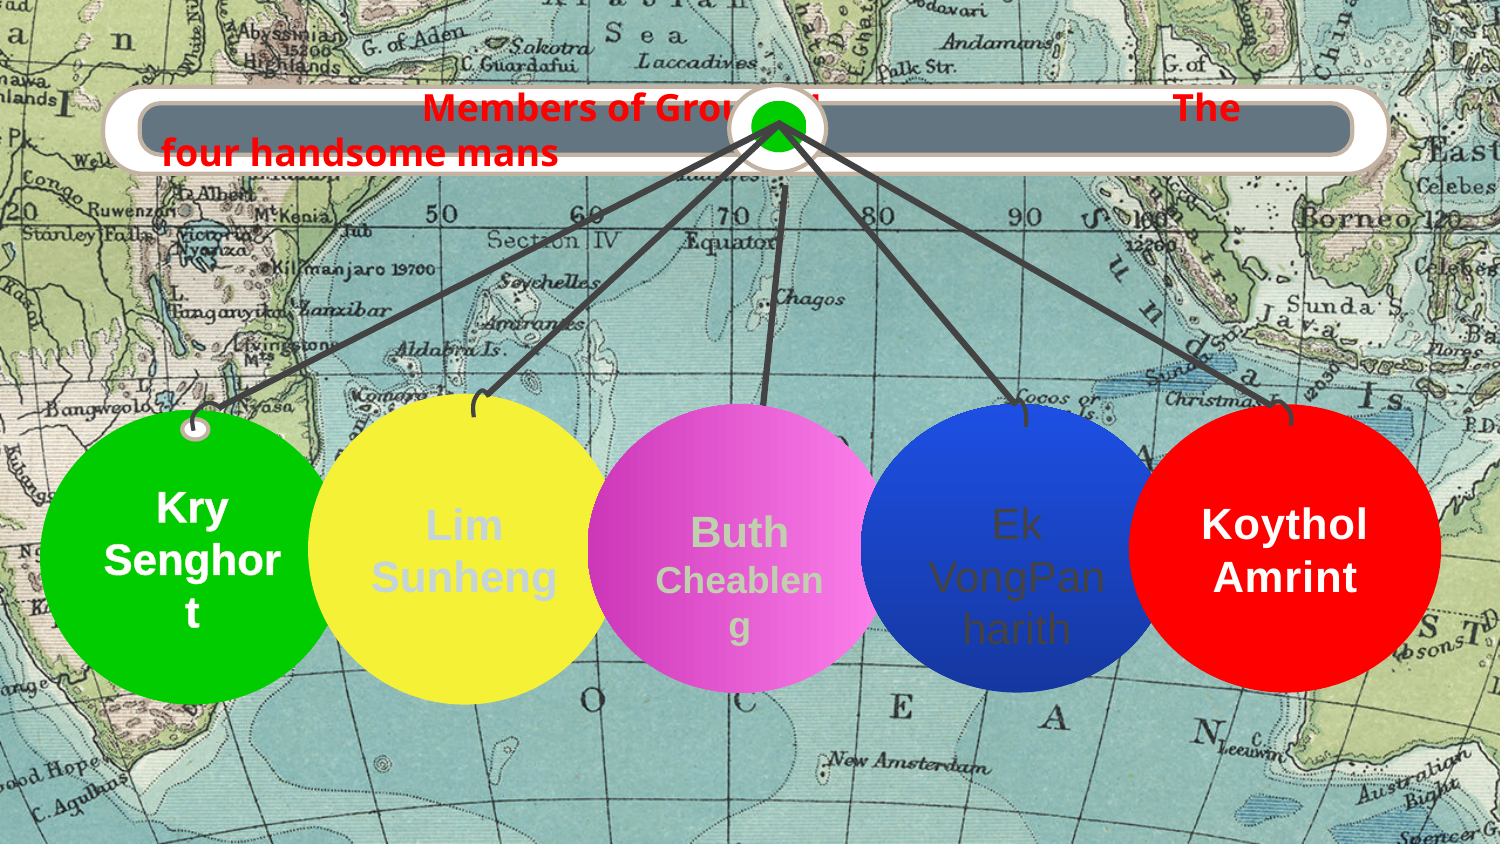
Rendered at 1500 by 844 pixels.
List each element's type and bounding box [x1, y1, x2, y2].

picture [0, 0, 1500, 844]
text_box [39, 0, 1442, 705]
